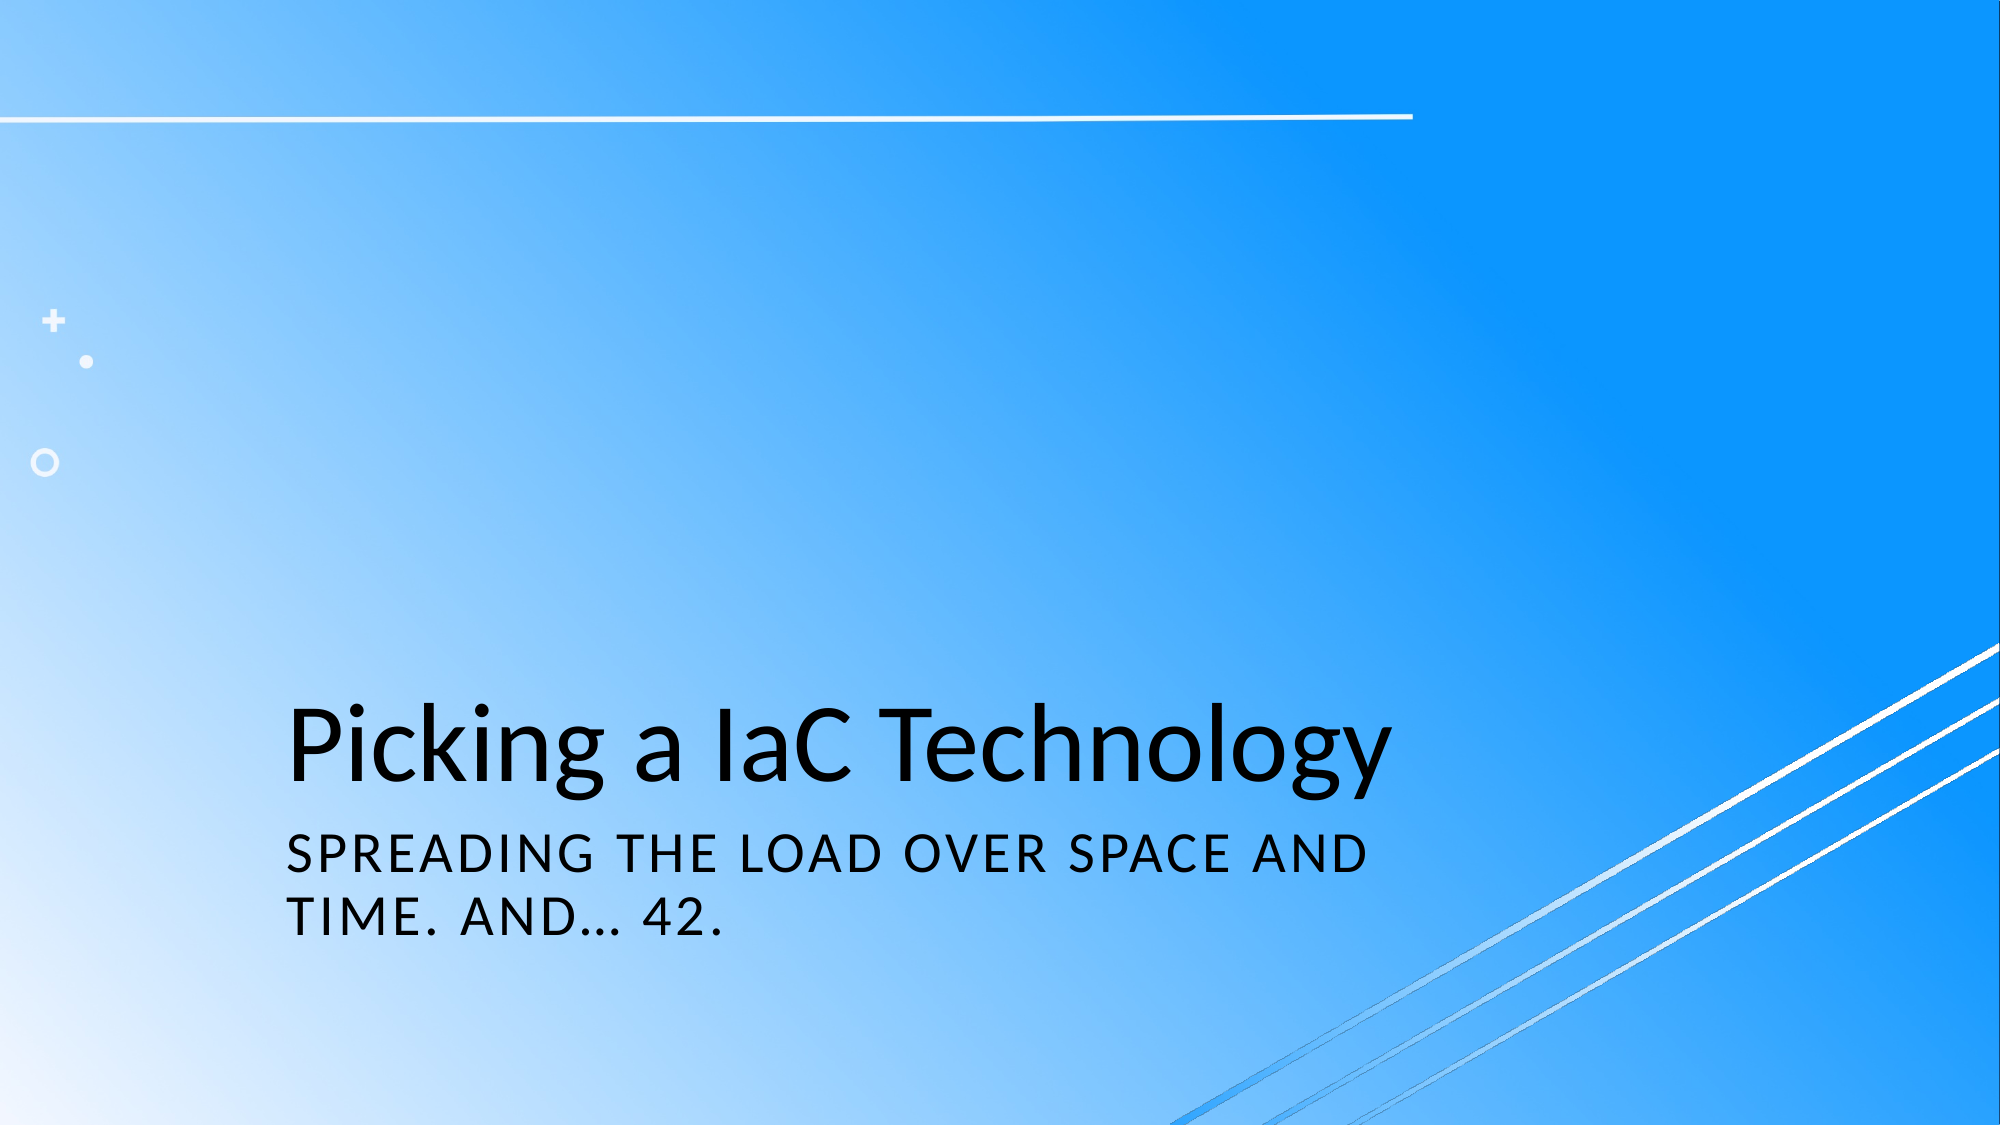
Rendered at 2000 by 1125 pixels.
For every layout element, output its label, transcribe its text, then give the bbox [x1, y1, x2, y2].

picture [0, 0, 2000, 1125]
list Spreading the load over space and Time. And… 42. [266, 812, 1427, 1013]
title Picking a IaC Technology [266, 362, 1733, 816]
